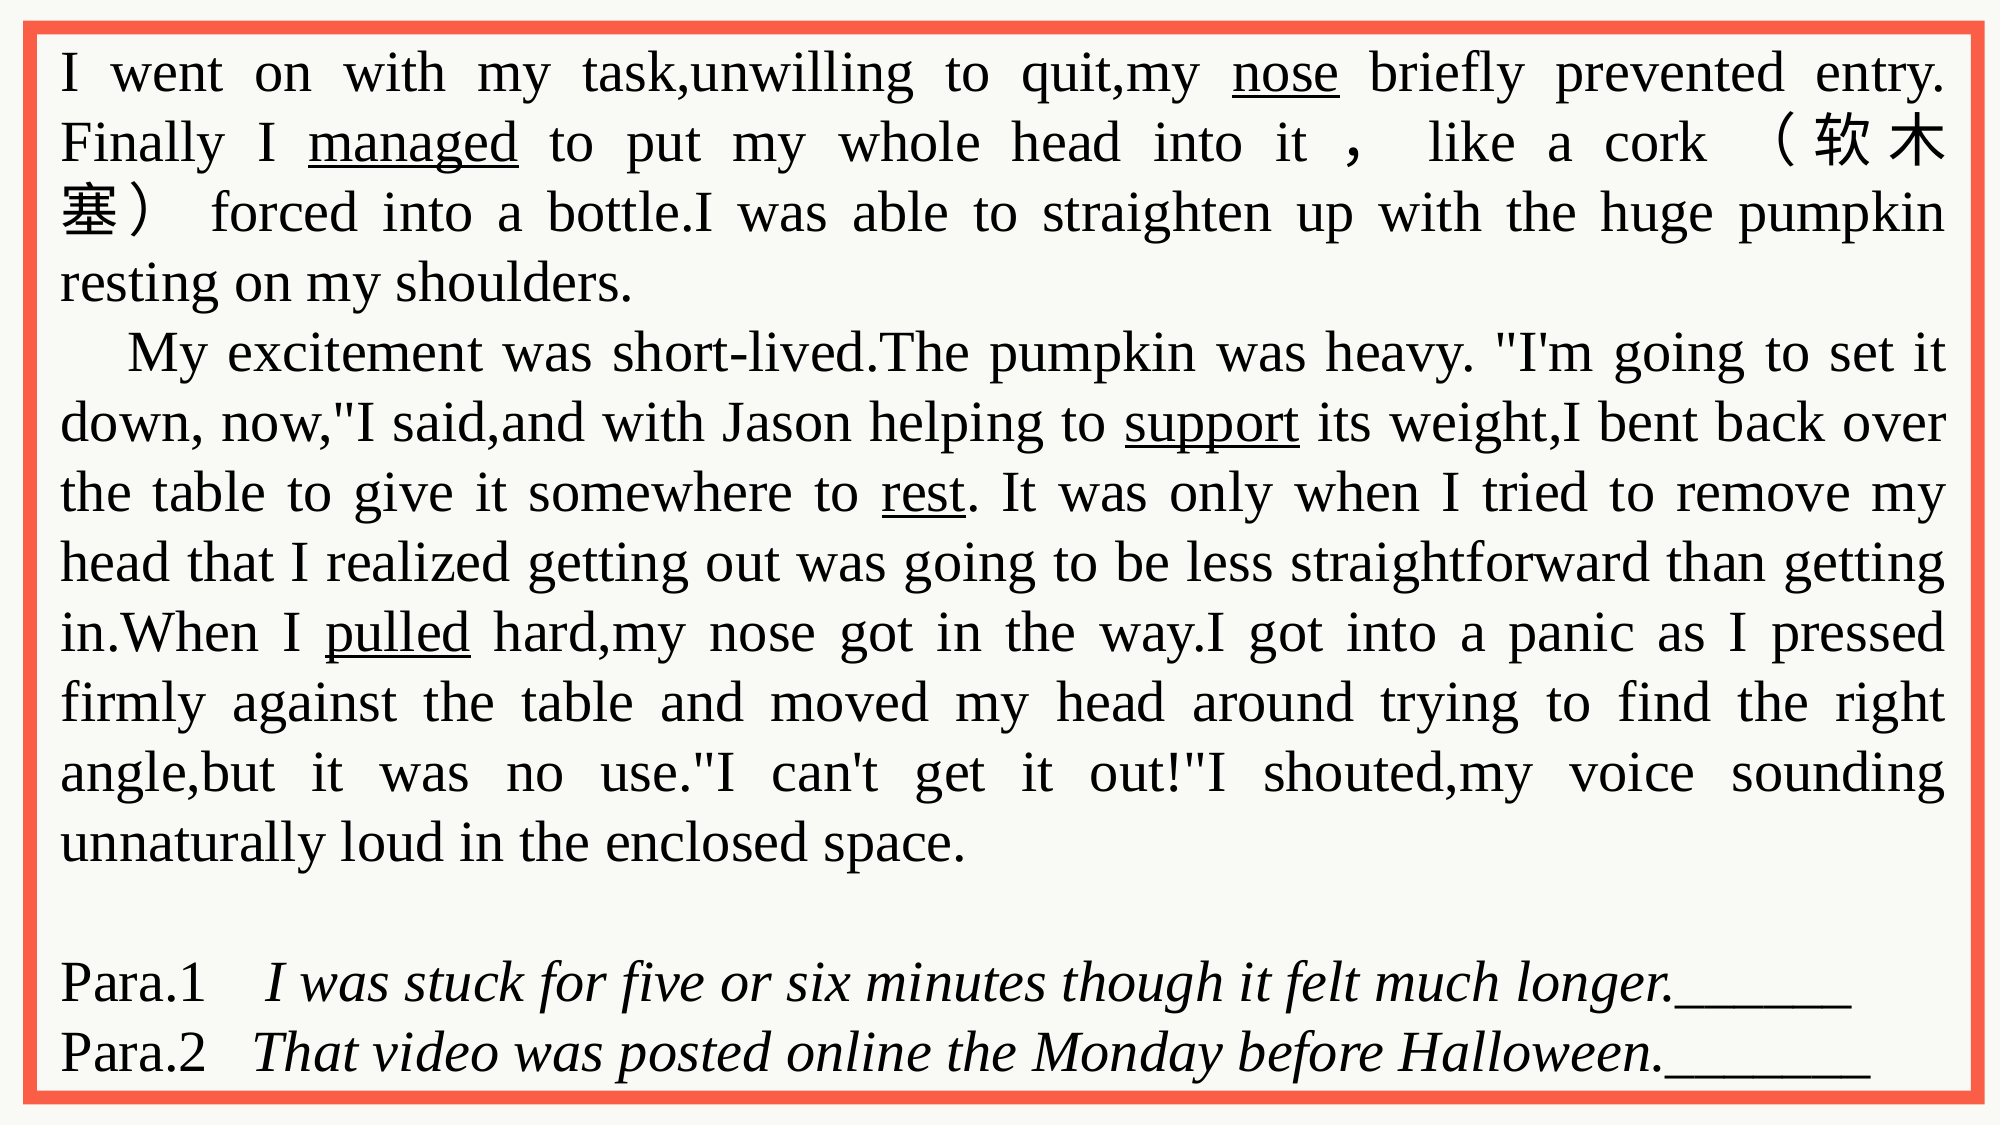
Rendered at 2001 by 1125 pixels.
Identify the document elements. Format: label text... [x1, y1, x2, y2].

text_box [22, 20, 1986, 1105]
text_box I went on with my task,unwilling to quit,my nose briefly prevented entry. Finally I managed to put my whole head into it，like a cork（软木塞）forced into a bottle.I was able to straighten up with the huge pumpkin resting on my shoulders. My excitement was short-lived.The pumpkin was heavy. "I'm going to set it down, now,"I said,and with Jason helping to support its weight,I bent back over the table to give it somewhere to rest. It was only when I tried to remove my head that I realized getting out was going to be less straightforward than getting in.When I pulled hard,my nose got in the way.I got into a panic as I pressed firmly against the table and moved my head around trying to find the right angle,but it was no use."I can't get it out!"I shouted,my voice sounding unnaturally loud in the enclosed space. Para.1 I was stuck for five or six minutes though it felt much longer.______ Para.2 That video was posted online the Monday before Halloween._______ [45, 35, 1963, 1090]
